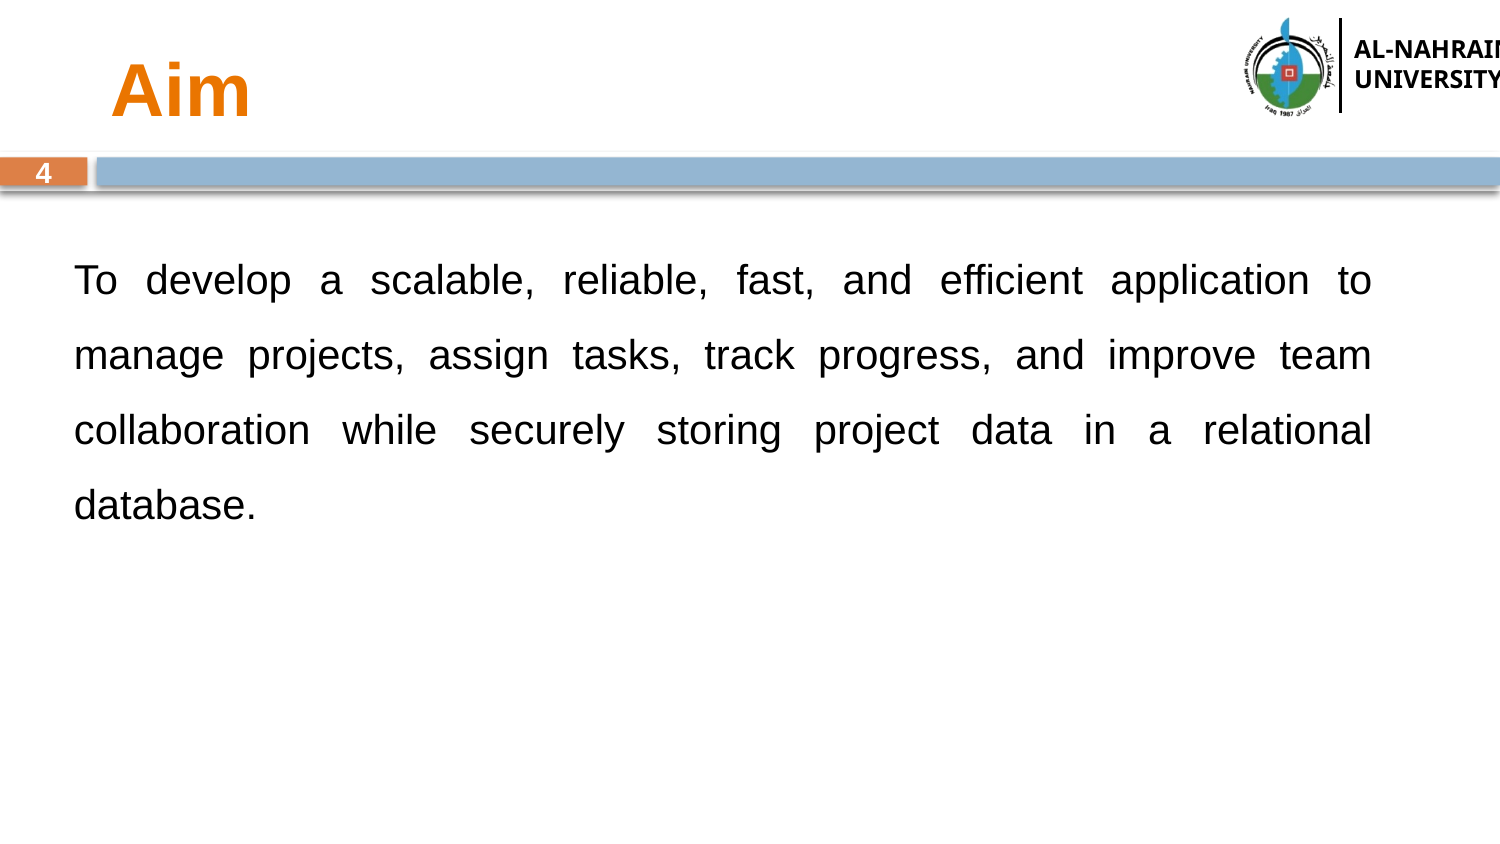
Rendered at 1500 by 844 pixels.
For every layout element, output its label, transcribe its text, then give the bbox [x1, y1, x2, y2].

title Aim [95, 25, 1234, 148]
text_box To develop a scalable, reliable, fast, and efficient application to manage projects, assign tasks, track progress, and improve team collaboration while securely storing project data in a relational database. [58, 221, 1388, 586]
slide_number 4 [0, 156, 88, 187]
picture [1234, 15, 1340, 121]
